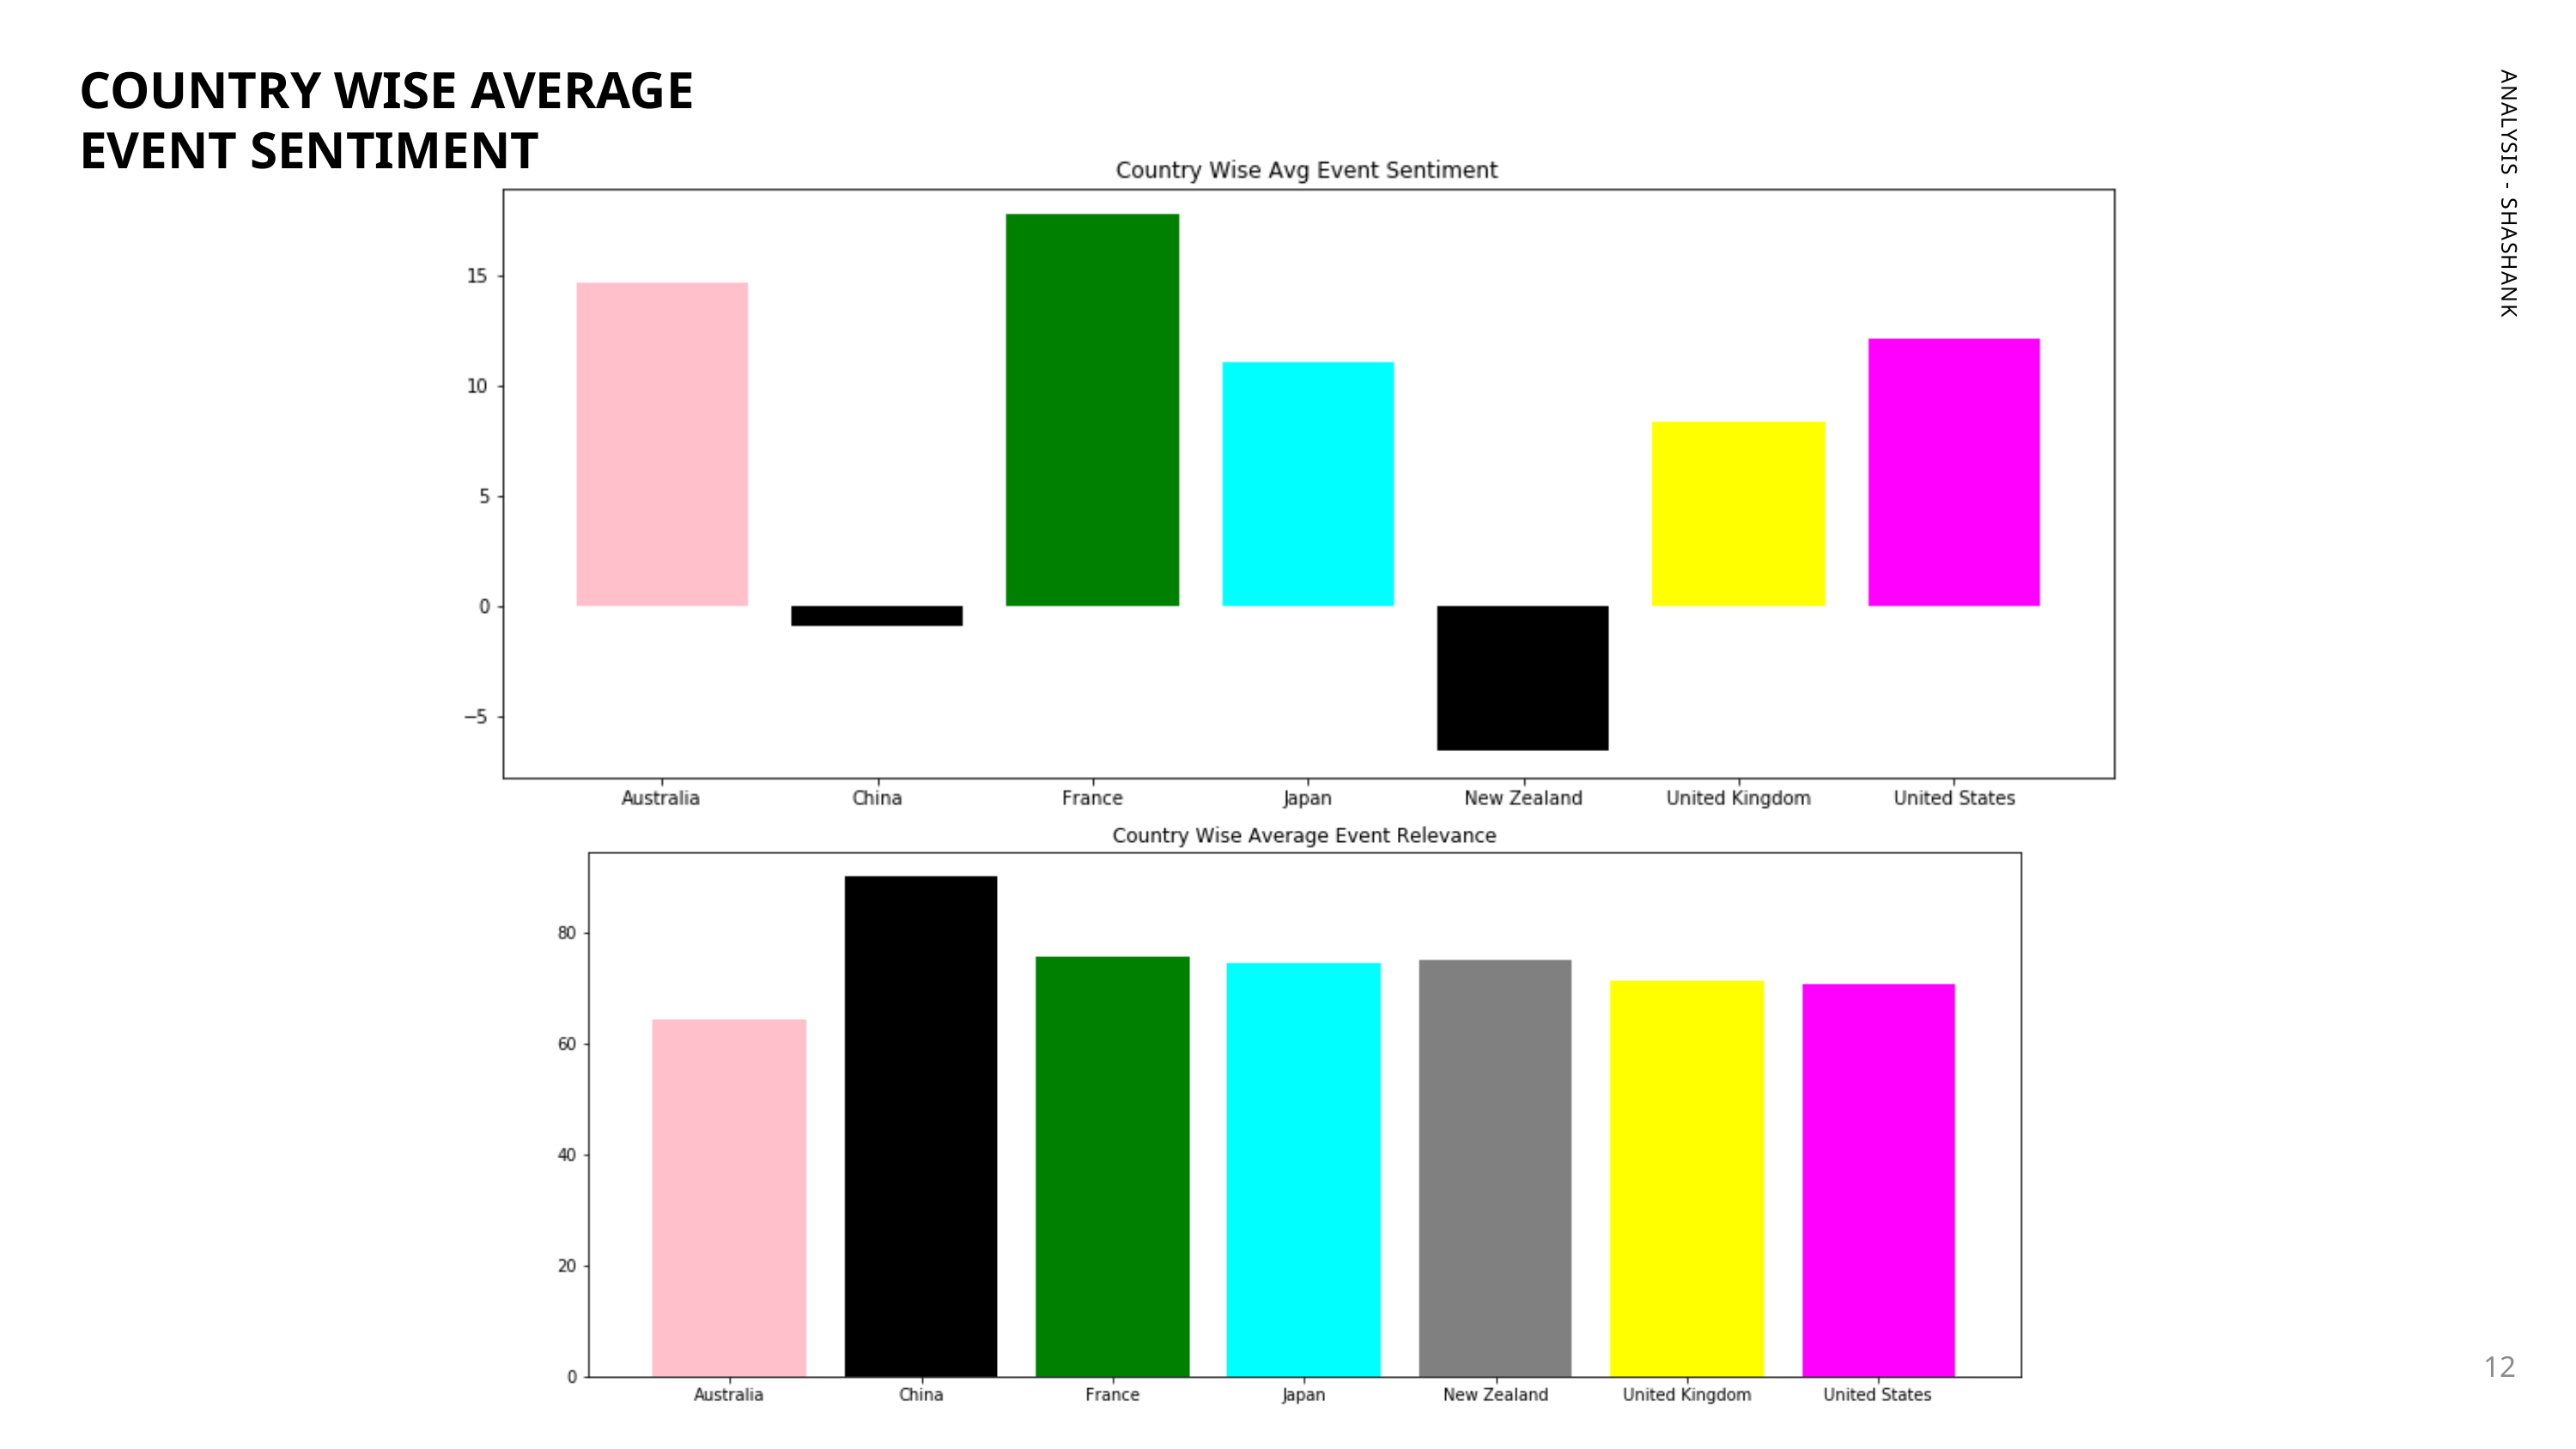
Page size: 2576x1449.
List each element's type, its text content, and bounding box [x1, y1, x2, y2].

text_box COUNTRY WISE AVERAGE EVENT SENTIMENT [53, 33, 2098, 125]
text_box ANALYSIS - SHASHANK [2497, 70, 2528, 535]
slide_number 12 [2228, 1342, 2530, 1394]
picture [450, 148, 2126, 1416]
